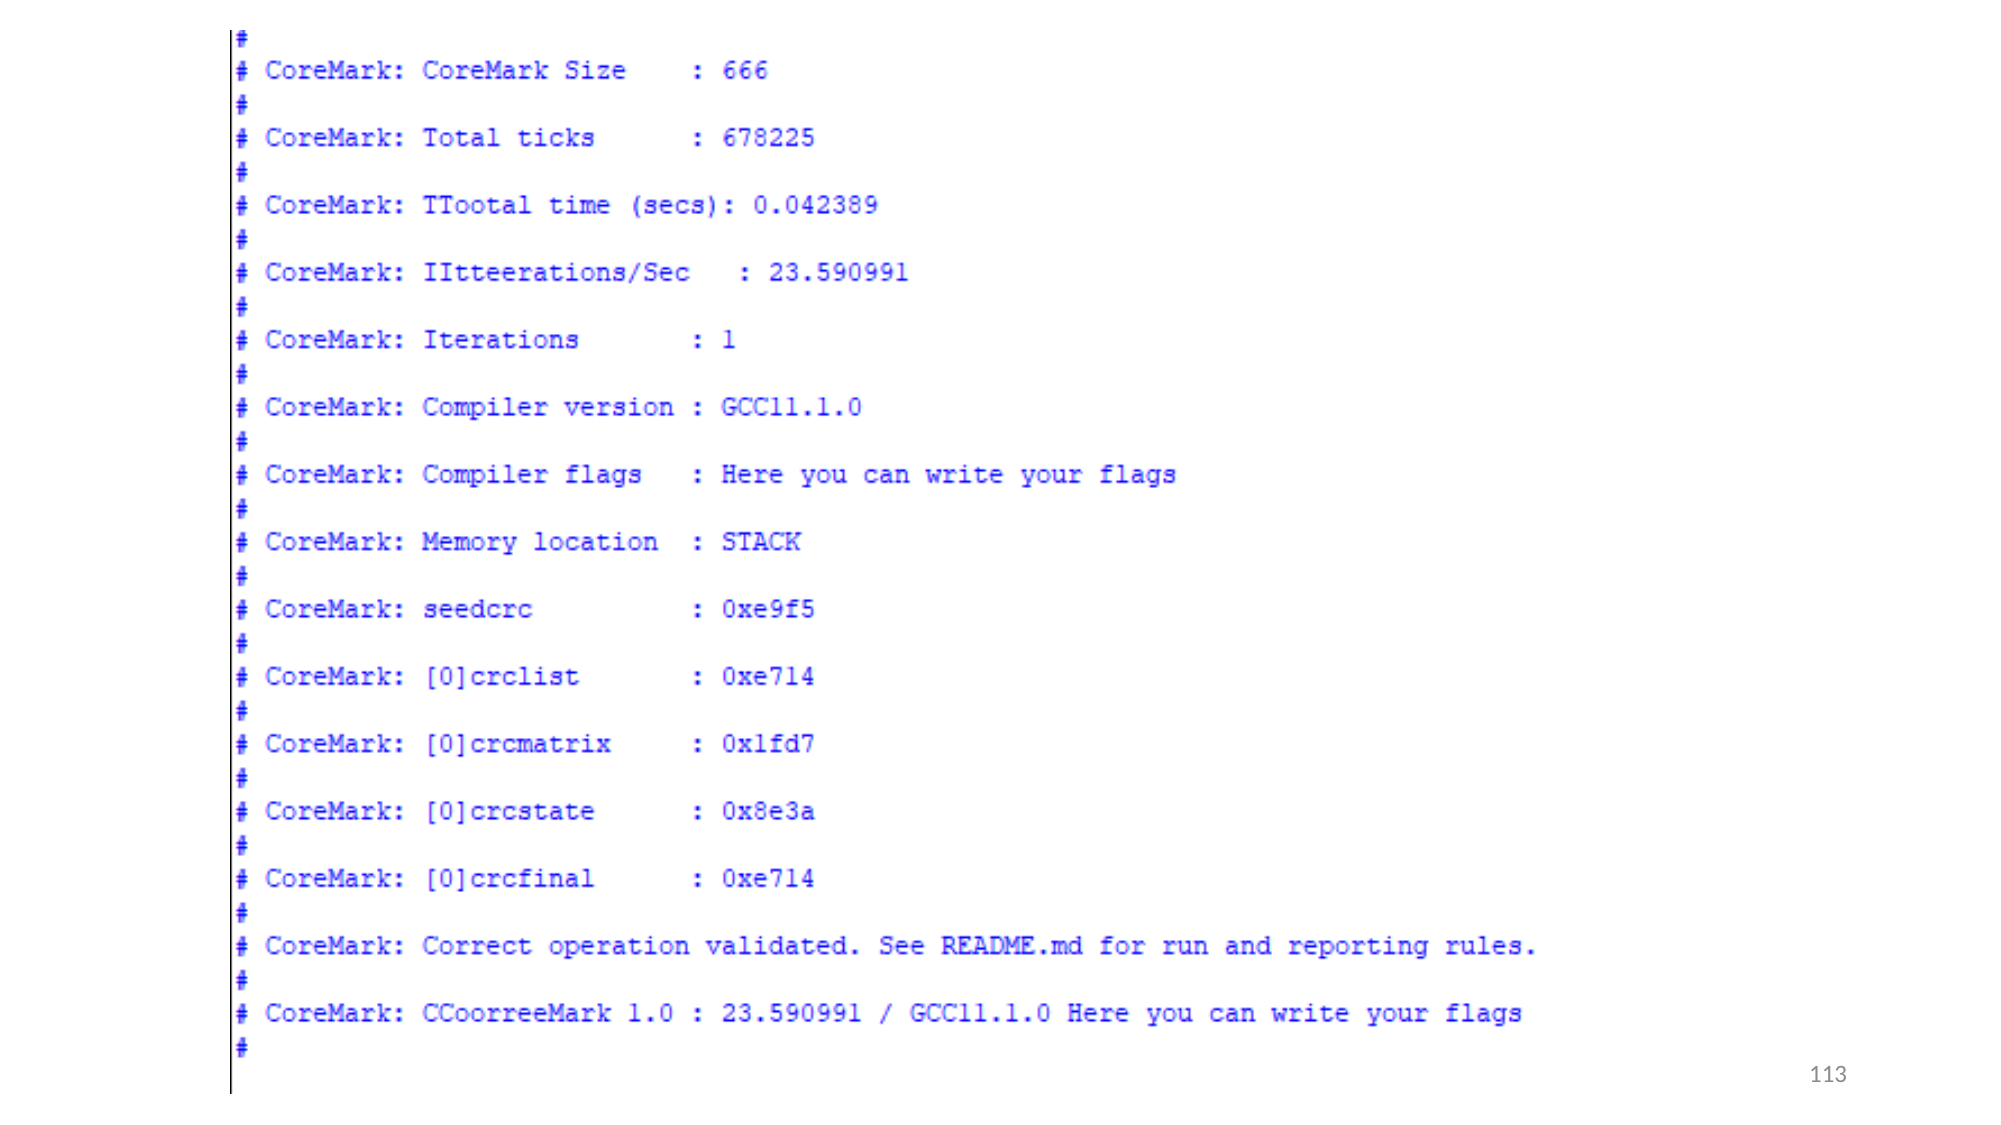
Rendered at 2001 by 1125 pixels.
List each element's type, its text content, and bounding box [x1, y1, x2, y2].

slide_number 113 [1412, 1042, 1863, 1103]
picture [230, 30, 1638, 1095]
